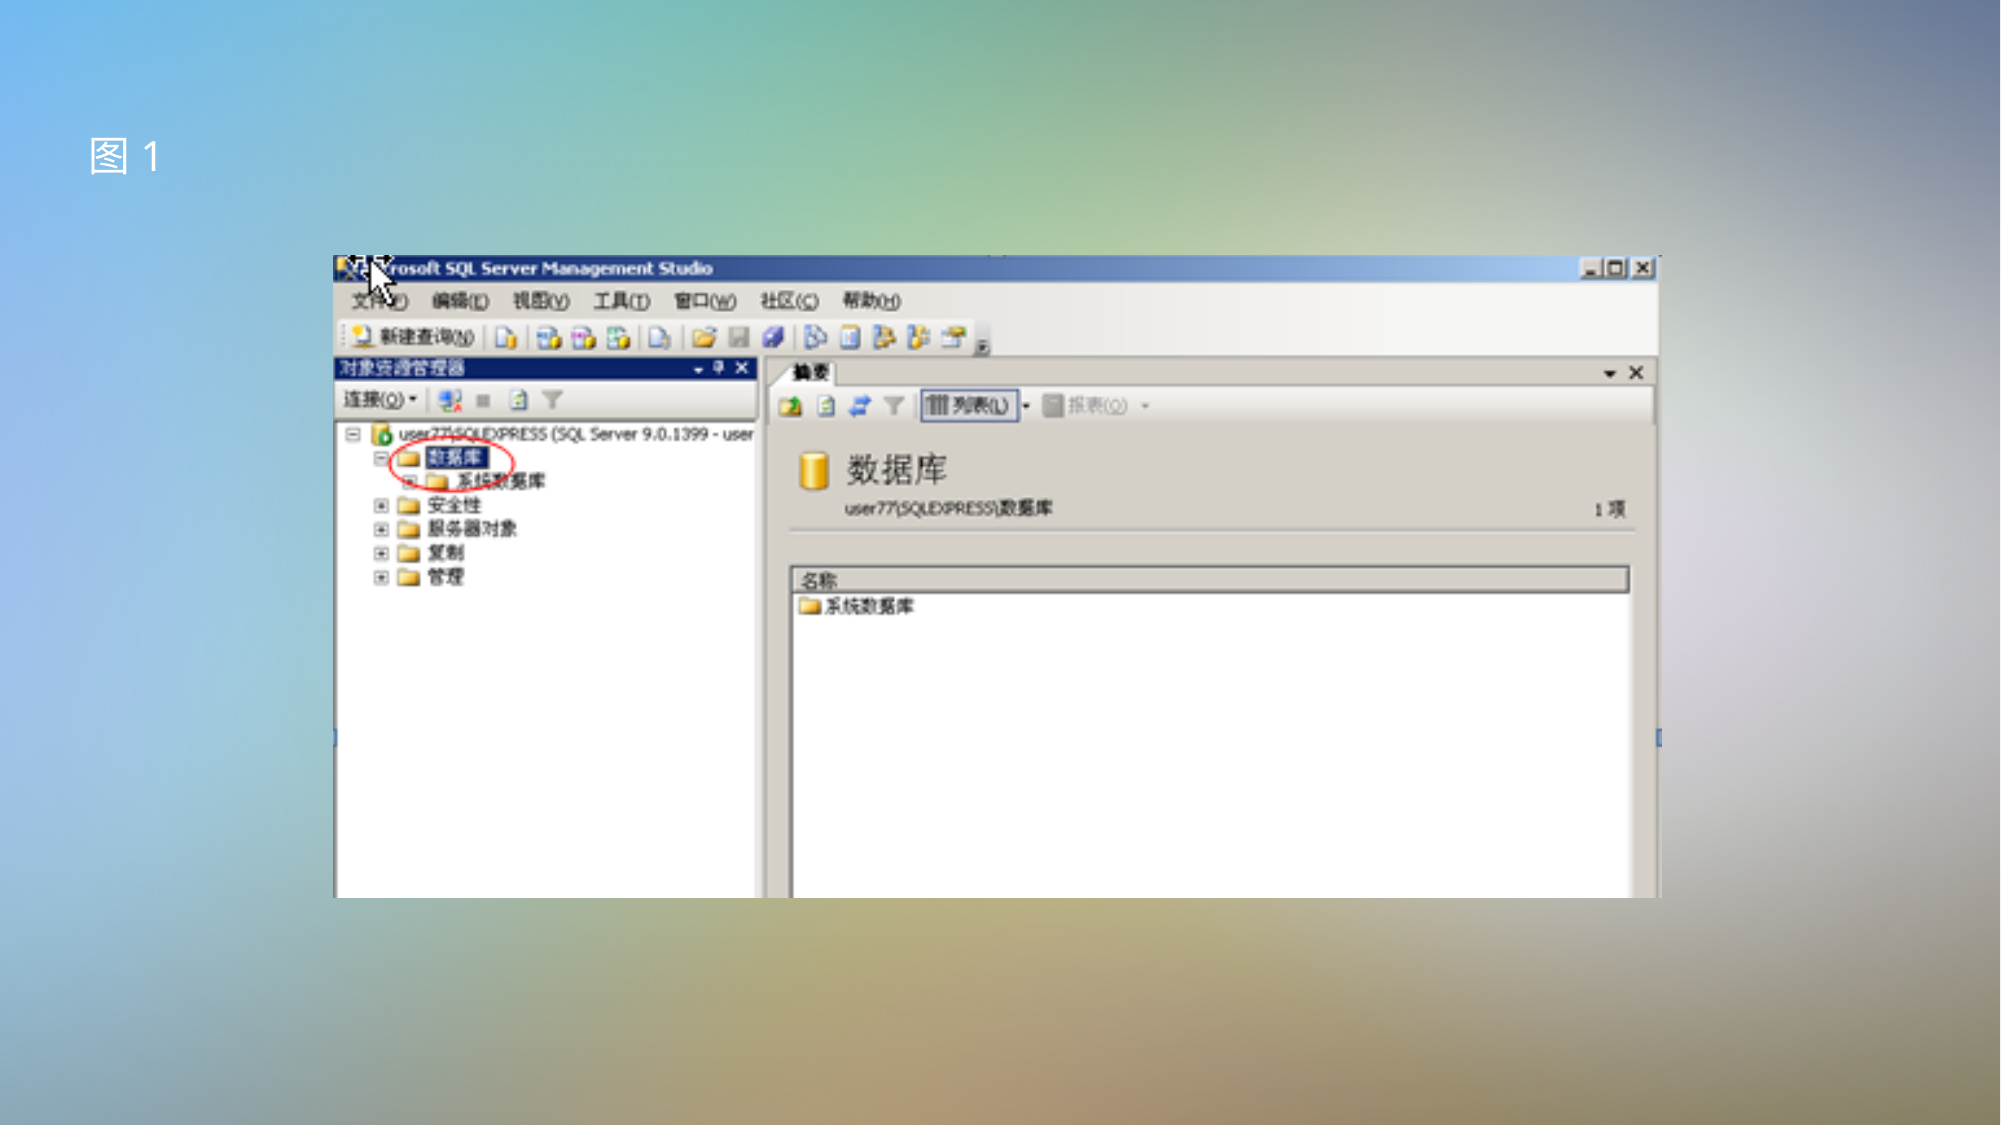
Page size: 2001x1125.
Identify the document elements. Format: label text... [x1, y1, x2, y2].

picture [0, 0, 2001, 1125]
text_box 图1 [74, 122, 180, 188]
